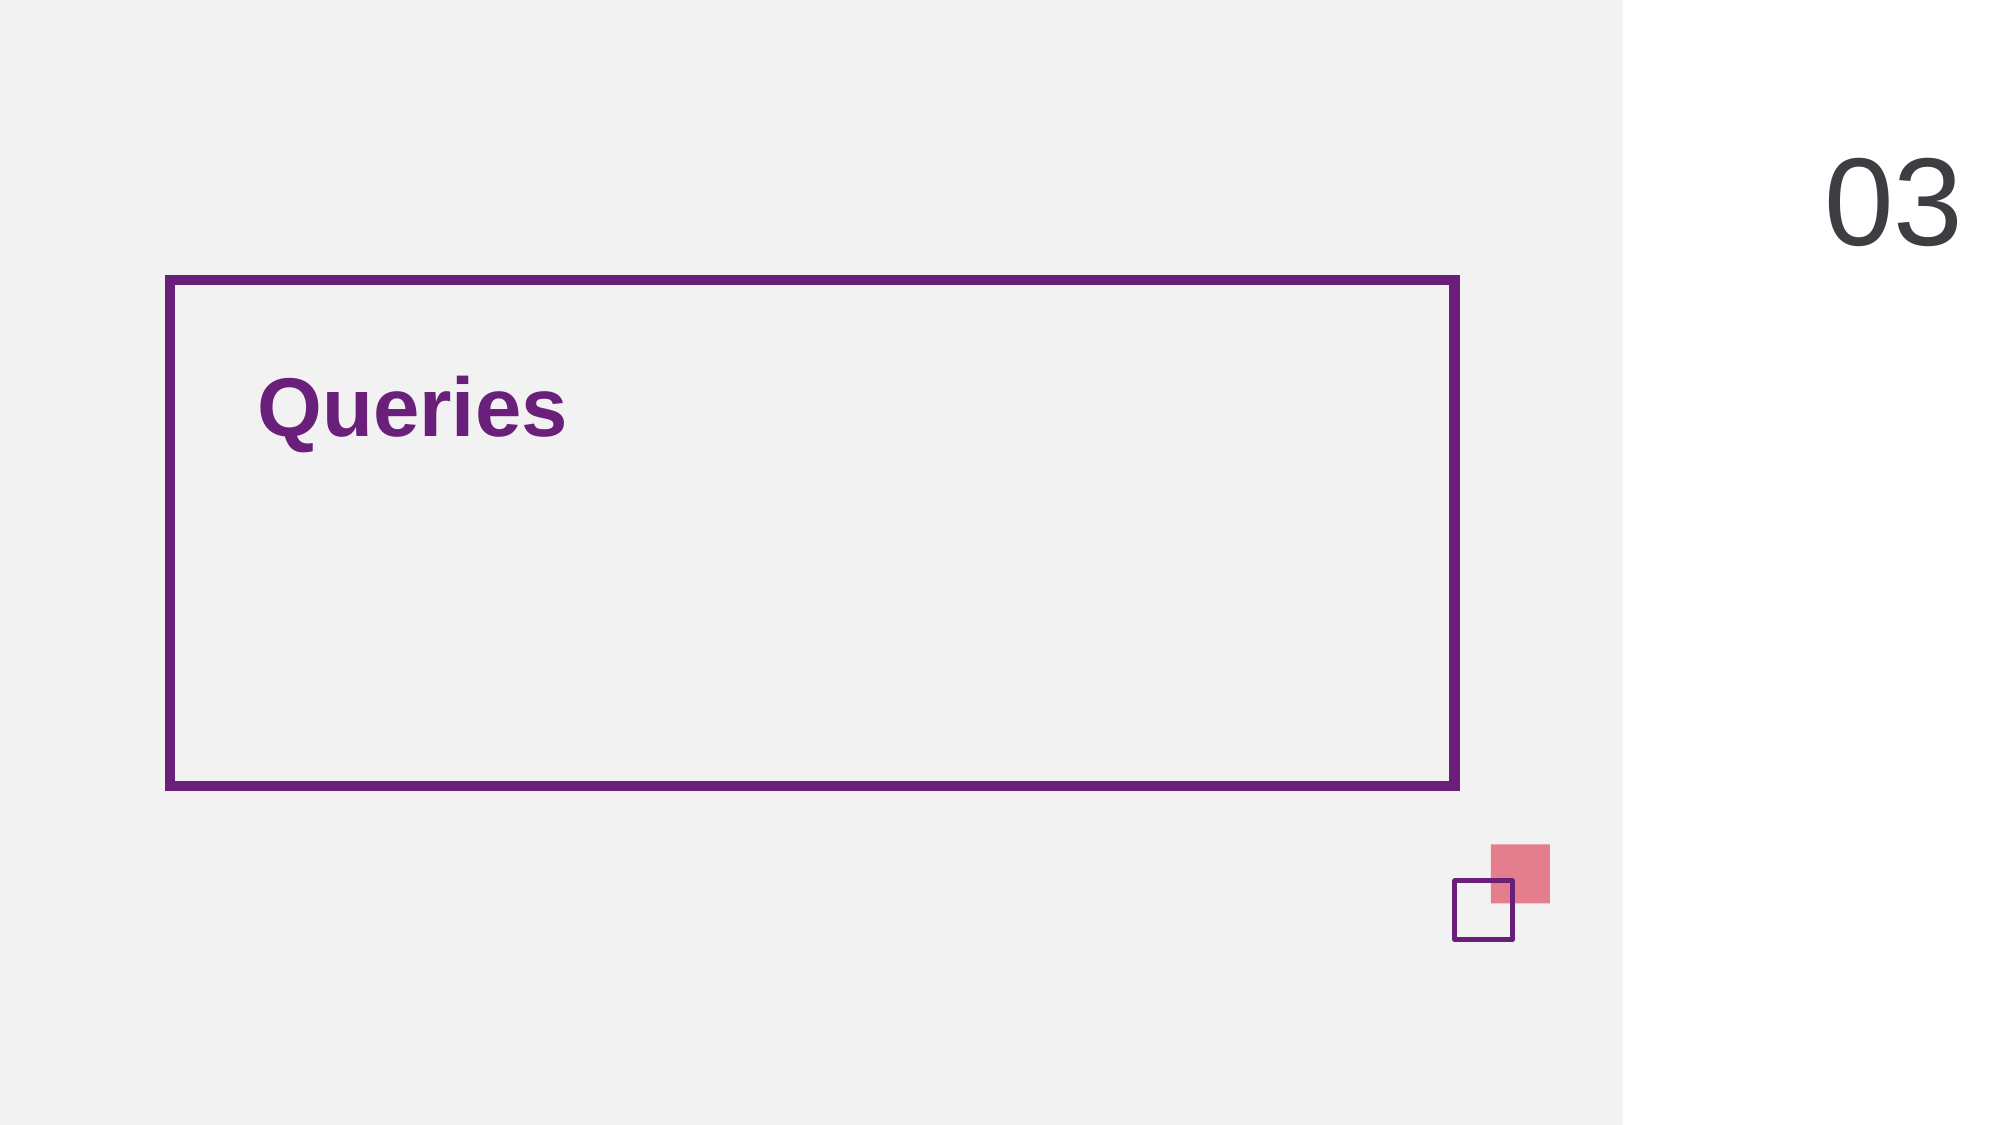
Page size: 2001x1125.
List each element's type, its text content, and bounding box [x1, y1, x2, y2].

list Queries [242, 357, 1382, 704]
list 03 [1707, 36, 1979, 280]
